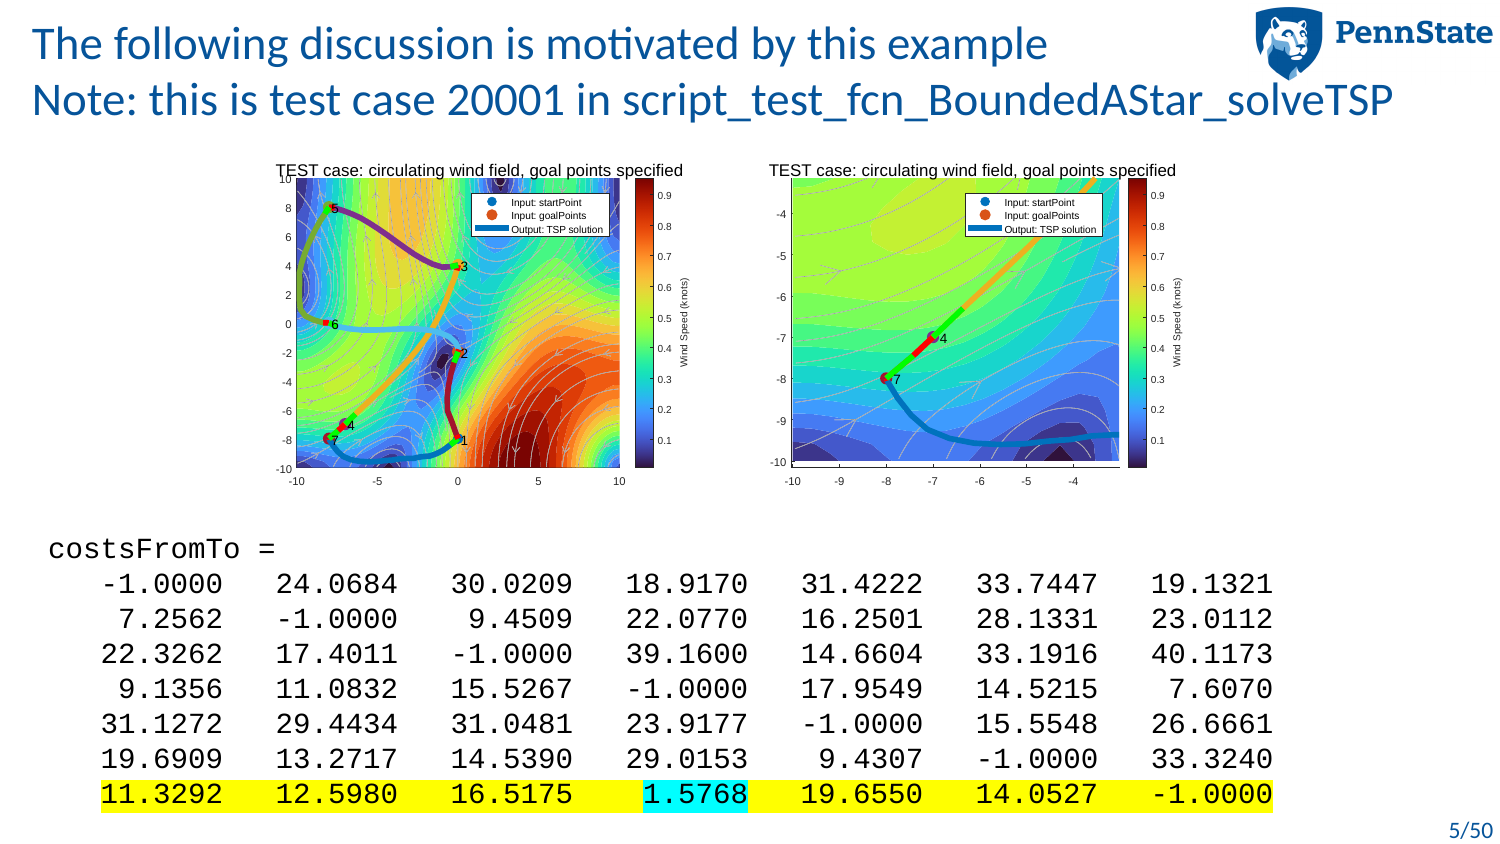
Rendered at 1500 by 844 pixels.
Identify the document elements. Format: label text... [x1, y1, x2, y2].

title The following discussion is motivated by this example Note: this is test case 20001 in script_test_fcn_BoundedAStar_solveTSP [17, 4, 1412, 188]
text_box costsFromTo = -1.0000 24.0684 30.0209 18.9170 31.4222 33.7447 19.1321 7.2562 -1.0000 9.4509 22.0770 16.2501 28.1331 23.0112 22.3262 17.4011 -1.0000 39.1600 14.6604 33.1916 40.1173 9.1356 11.0832 15.5267 -1.0000 17.9549 14.5215 7.6070 31.1272 29.4434 31.0481 23.9177 -1.0000 15.5548 26.6661 19.6909 13.2717 14.5390 29.0153 9.4307 -1.0000 33.3240 11.3292 12.5980 16.5175 1.5768 19.6550 14.0527 -1.0000 [33, 488, 1500, 818]
picture [1248, 3, 1500, 85]
picture [242, 151, 716, 507]
picture [735, 151, 1209, 507]
